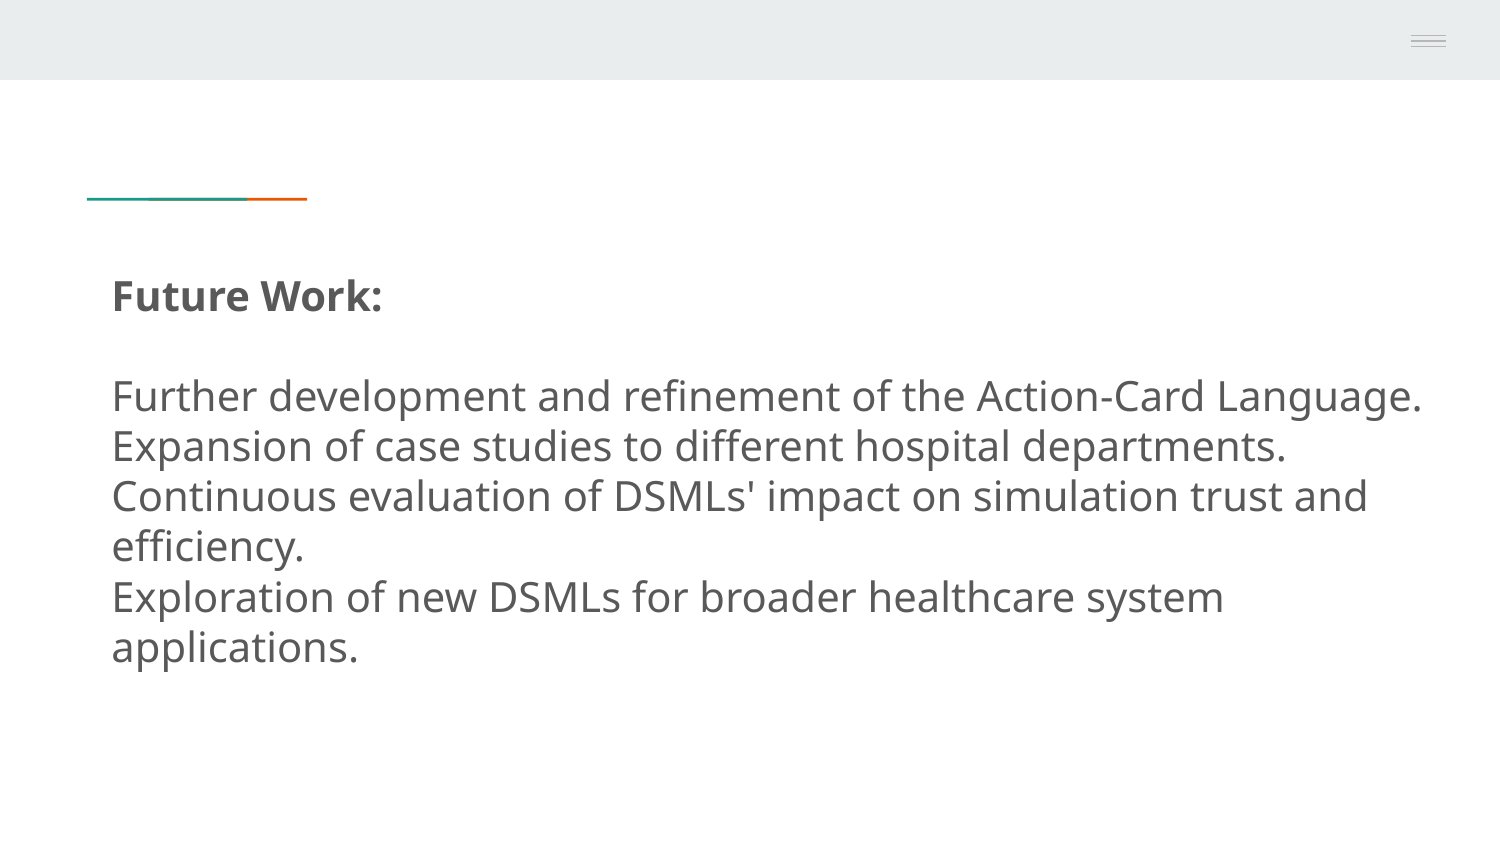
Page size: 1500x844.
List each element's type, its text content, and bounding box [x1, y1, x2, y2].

text_box Future Work: Further development and refinement of the Action-Card Language. Expansion of case studies to different hospital departments. Continuous evaluation of DSMLs' impact on simulation trust and efficiency. Exploration of new DSMLs for broader healthcare system applications. [96, 255, 1449, 686]
